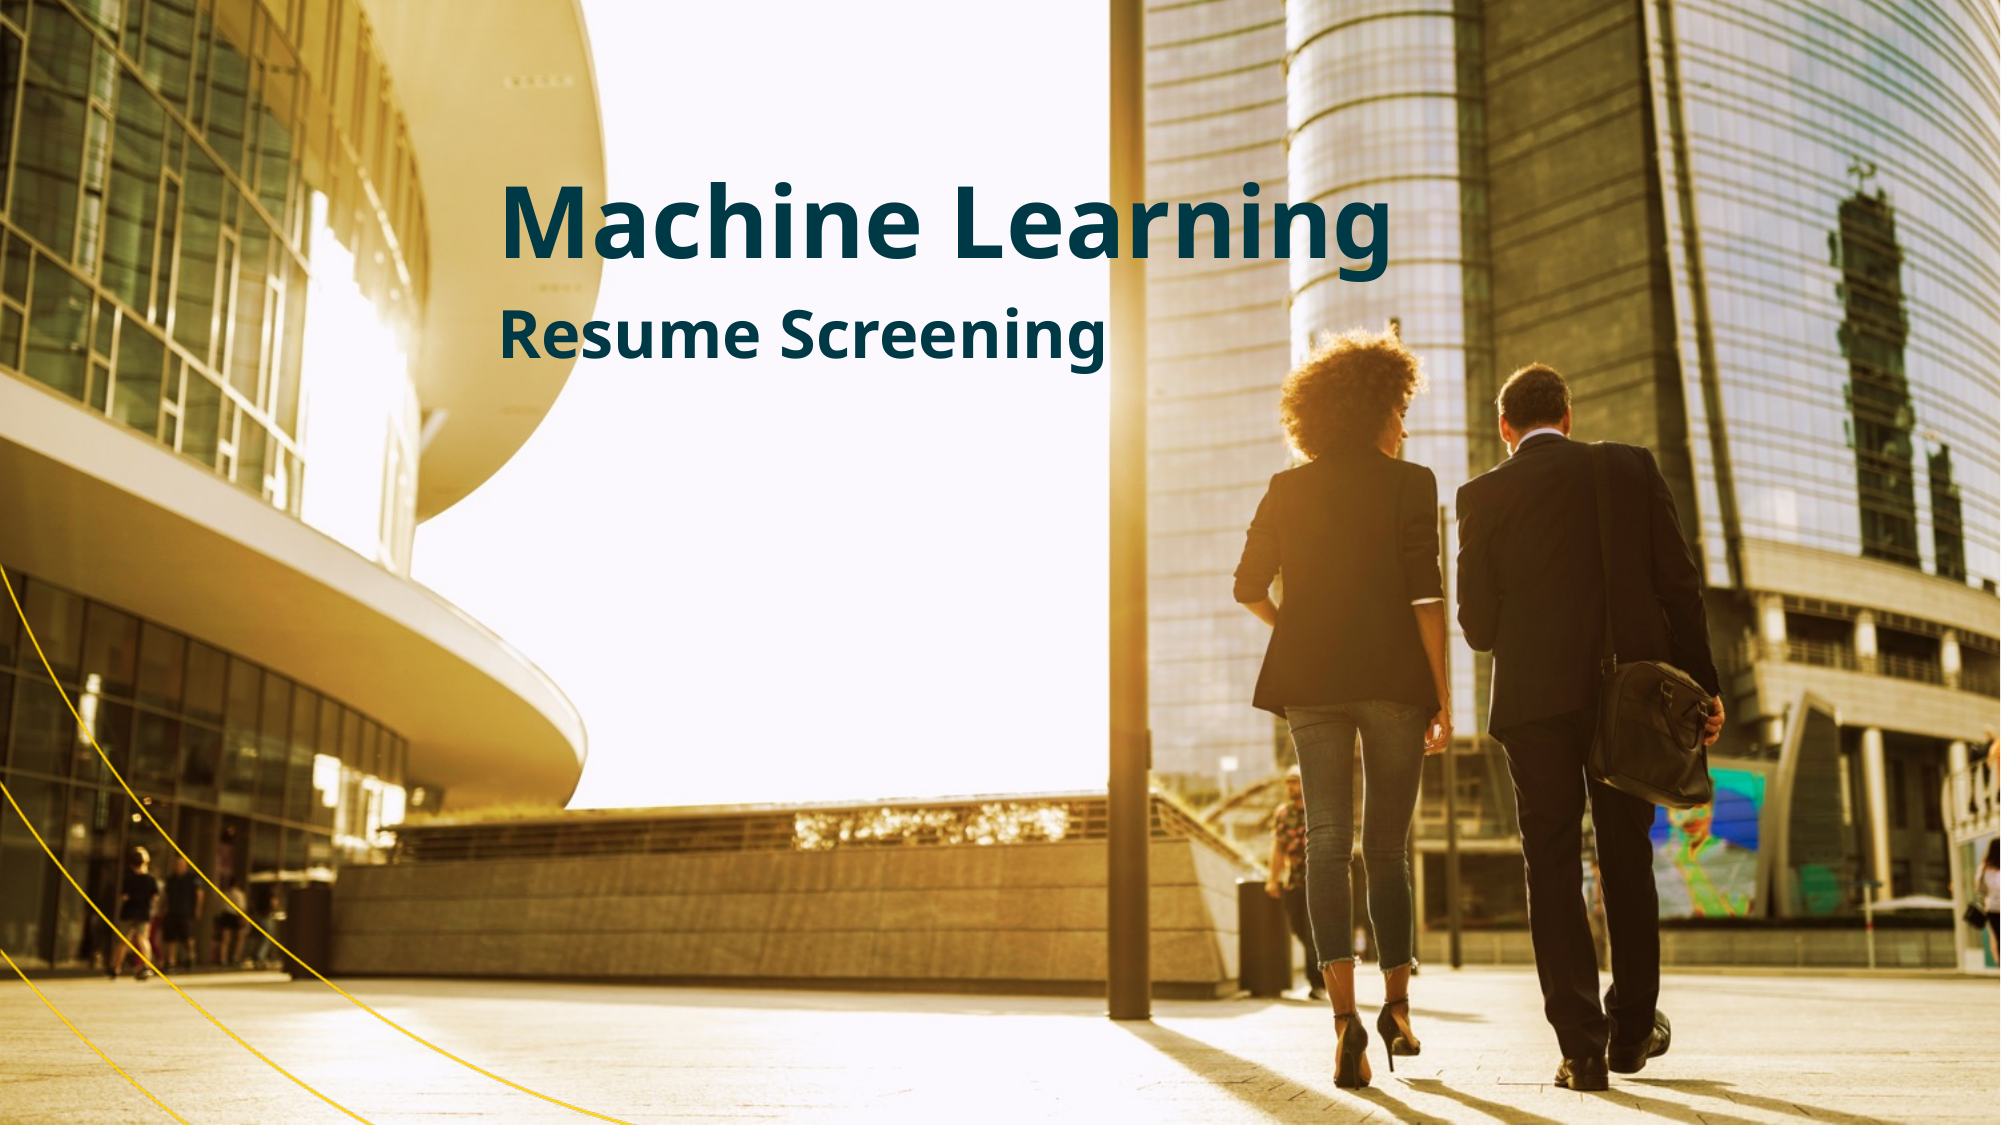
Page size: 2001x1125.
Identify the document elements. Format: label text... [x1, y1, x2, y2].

picture [0, 0, 2001, 1125]
list Machine Learning Resume Screening [482, 151, 1727, 430]
